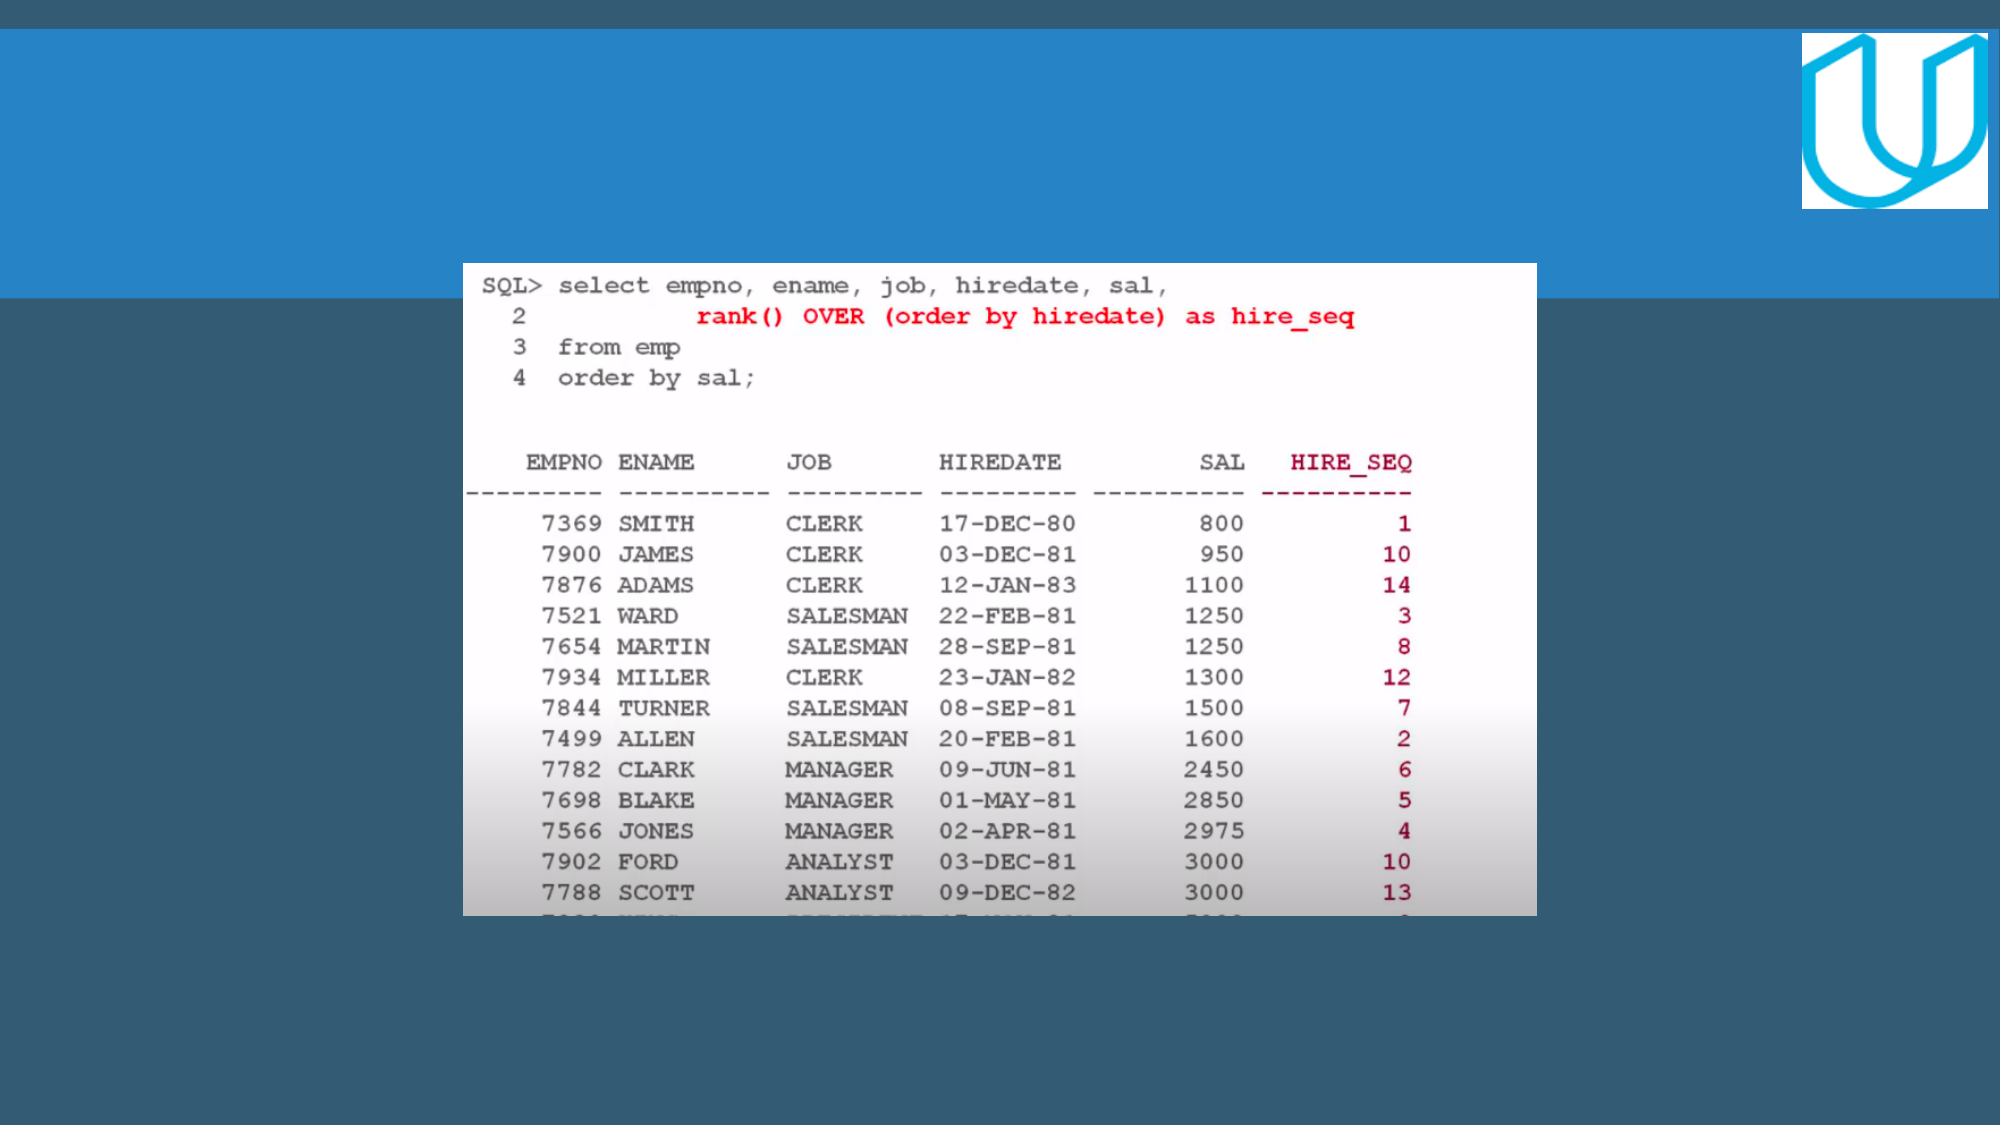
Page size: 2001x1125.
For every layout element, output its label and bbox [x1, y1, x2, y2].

picture [463, 262, 1537, 916]
picture [1900, 175, 1911, 189]
picture [1802, 33, 1988, 167]
picture [1932, 48, 1973, 166]
picture [1900, 124, 1988, 209]
text_box [99, 44, 1900, 233]
